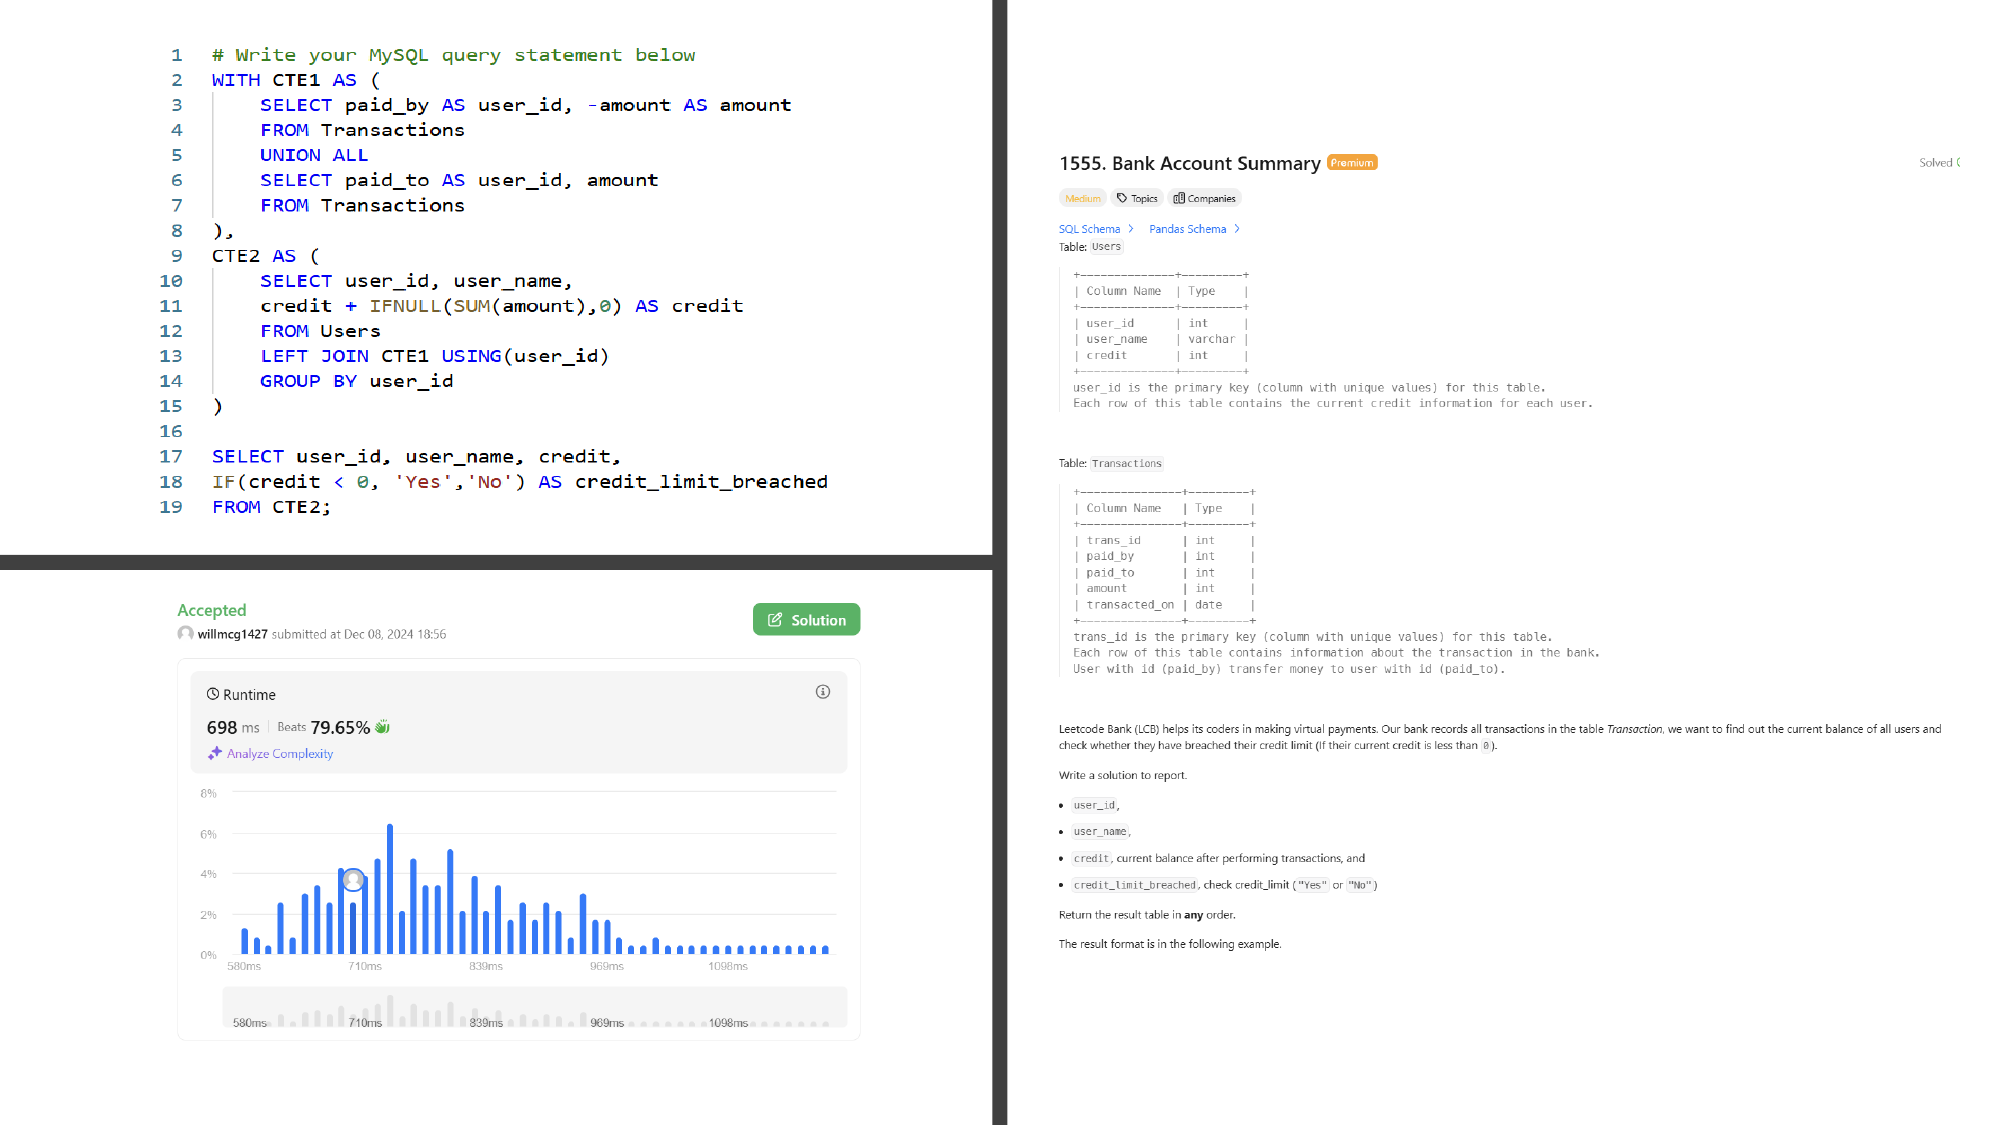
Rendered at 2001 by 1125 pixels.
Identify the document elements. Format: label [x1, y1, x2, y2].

picture [1056, 149, 1961, 961]
text_box [991, 0, 1009, 1125]
picture [157, 38, 848, 517]
text_box [0, 553, 1006, 571]
picture [171, 595, 869, 1049]
